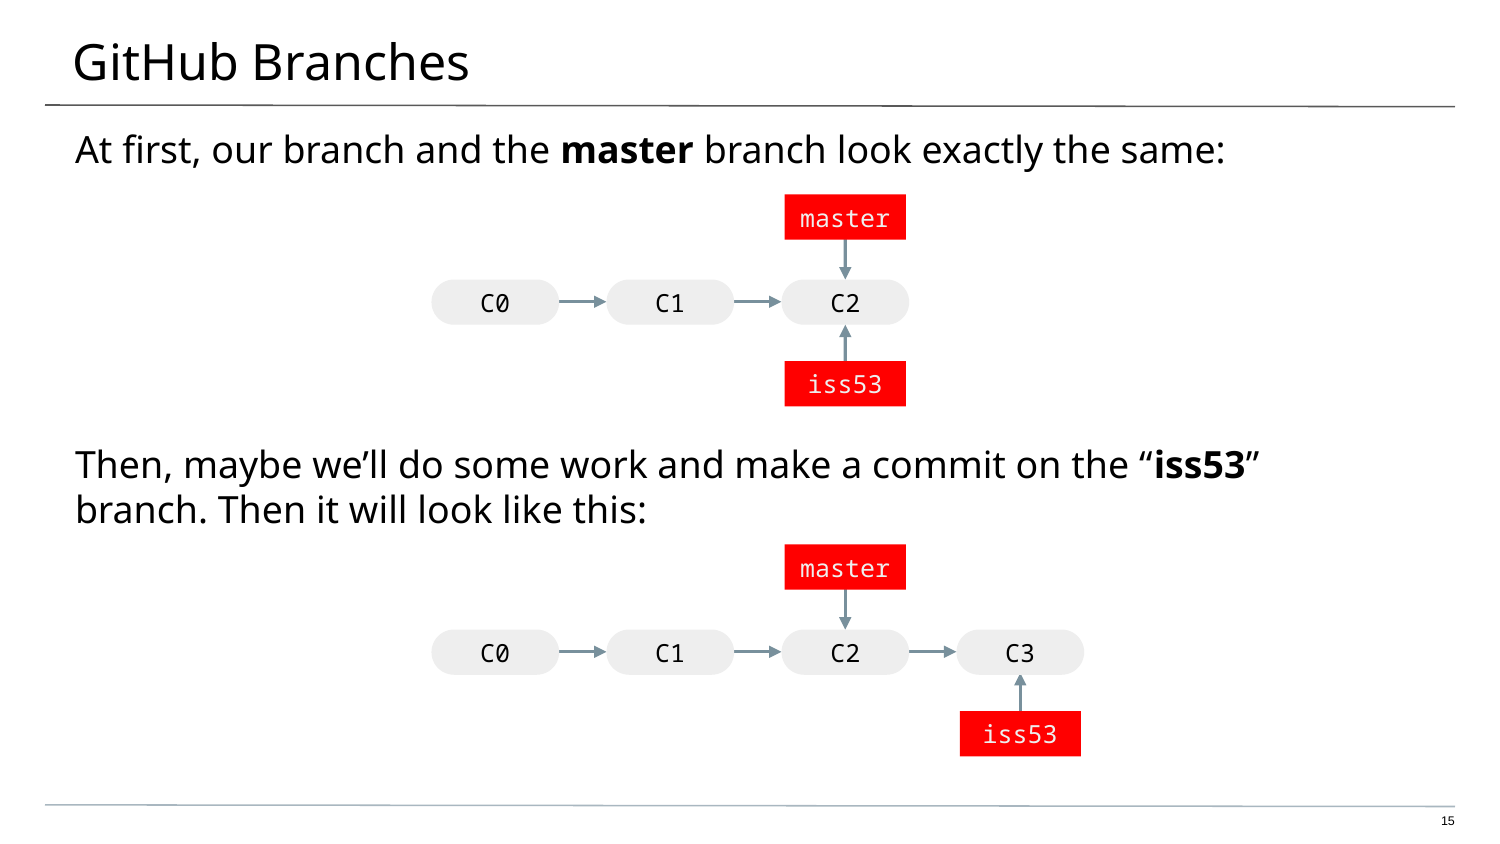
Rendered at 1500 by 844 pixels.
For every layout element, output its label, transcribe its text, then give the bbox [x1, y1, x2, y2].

text_box C3 [956, 629, 1085, 675]
text_box C0 [431, 279, 560, 325]
subtitle iss53 [959, 711, 1081, 757]
text_box C0 [431, 629, 560, 675]
title GitHub Branches [0, 0, 1500, 88]
subtitle master [784, 194, 906, 240]
slide_number ‹#› [1412, 813, 1455, 831]
text_box C1 [606, 279, 735, 325]
subtitle iss53 [784, 361, 906, 407]
text_box C2 [781, 279, 910, 325]
text_box C2 [781, 629, 910, 675]
text_box C1 [606, 629, 735, 675]
subtitle At first, our branch and the master branch look exactly the same: Then, maybe we’ll do some work and make a commit on the “iss53” branch. Then it will look like this: [0, 110, 1478, 664]
subtitle master [784, 544, 906, 590]
